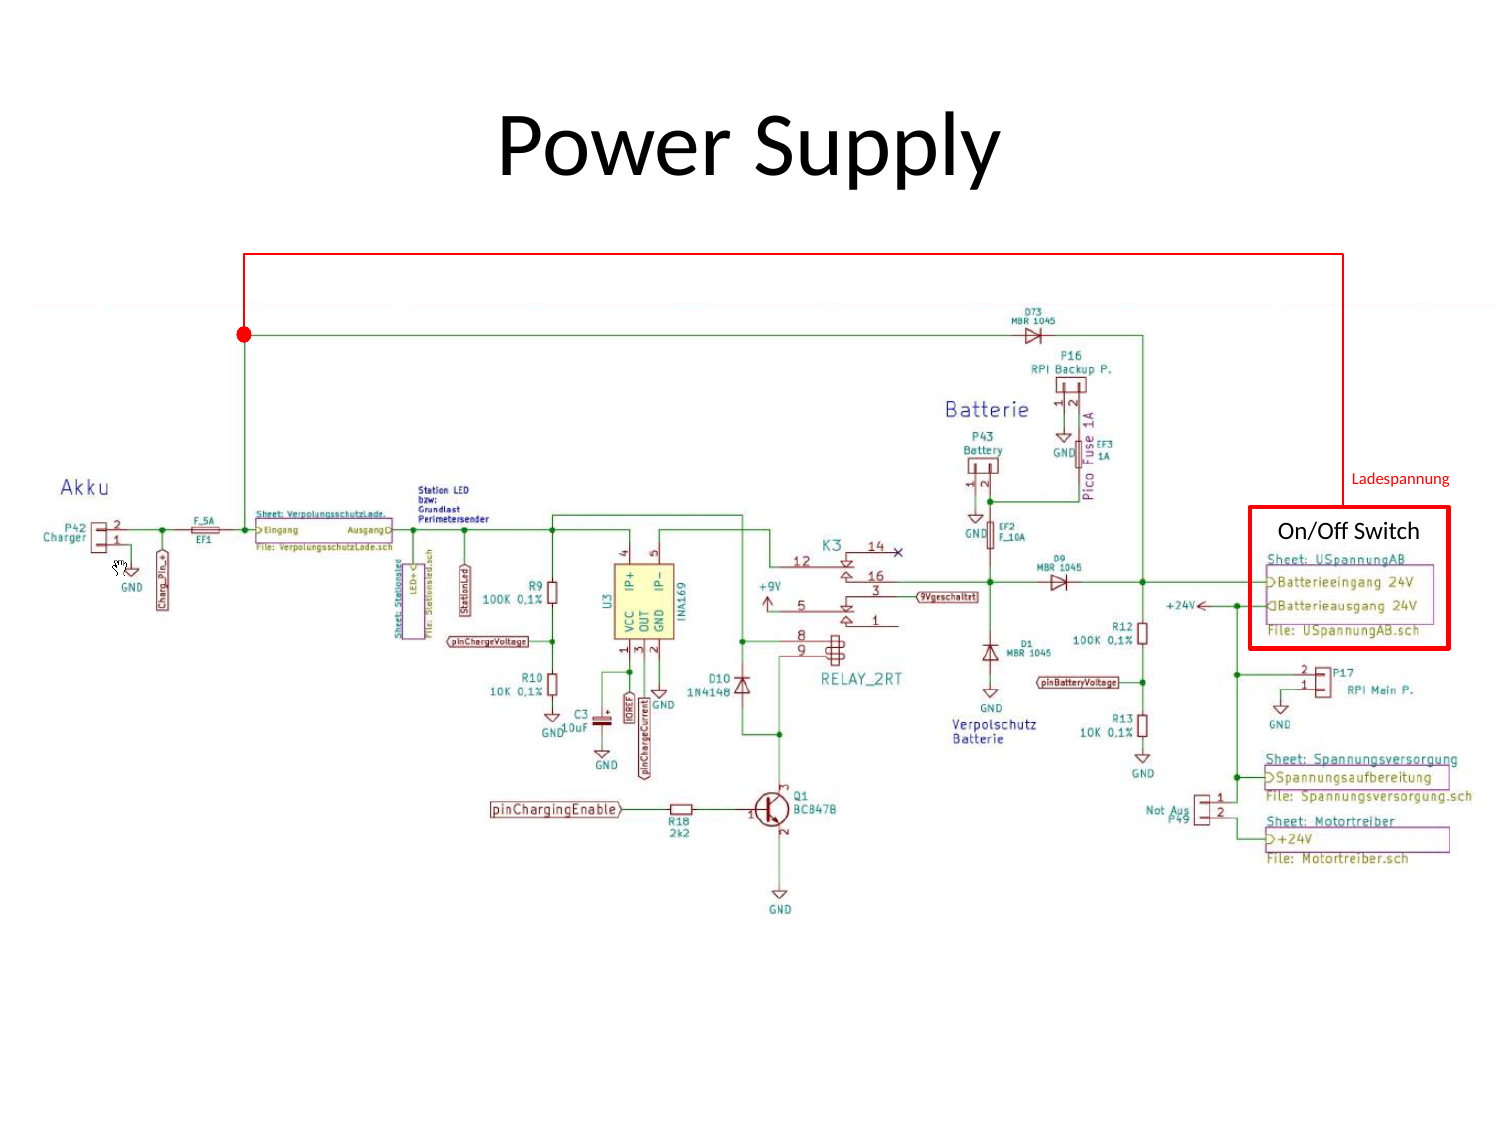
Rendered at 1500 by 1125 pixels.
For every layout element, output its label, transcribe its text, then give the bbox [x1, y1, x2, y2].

title Power Supply [75, 45, 1425, 233]
picture [28, 302, 1497, 931]
text_box [242, 252, 1345, 300]
